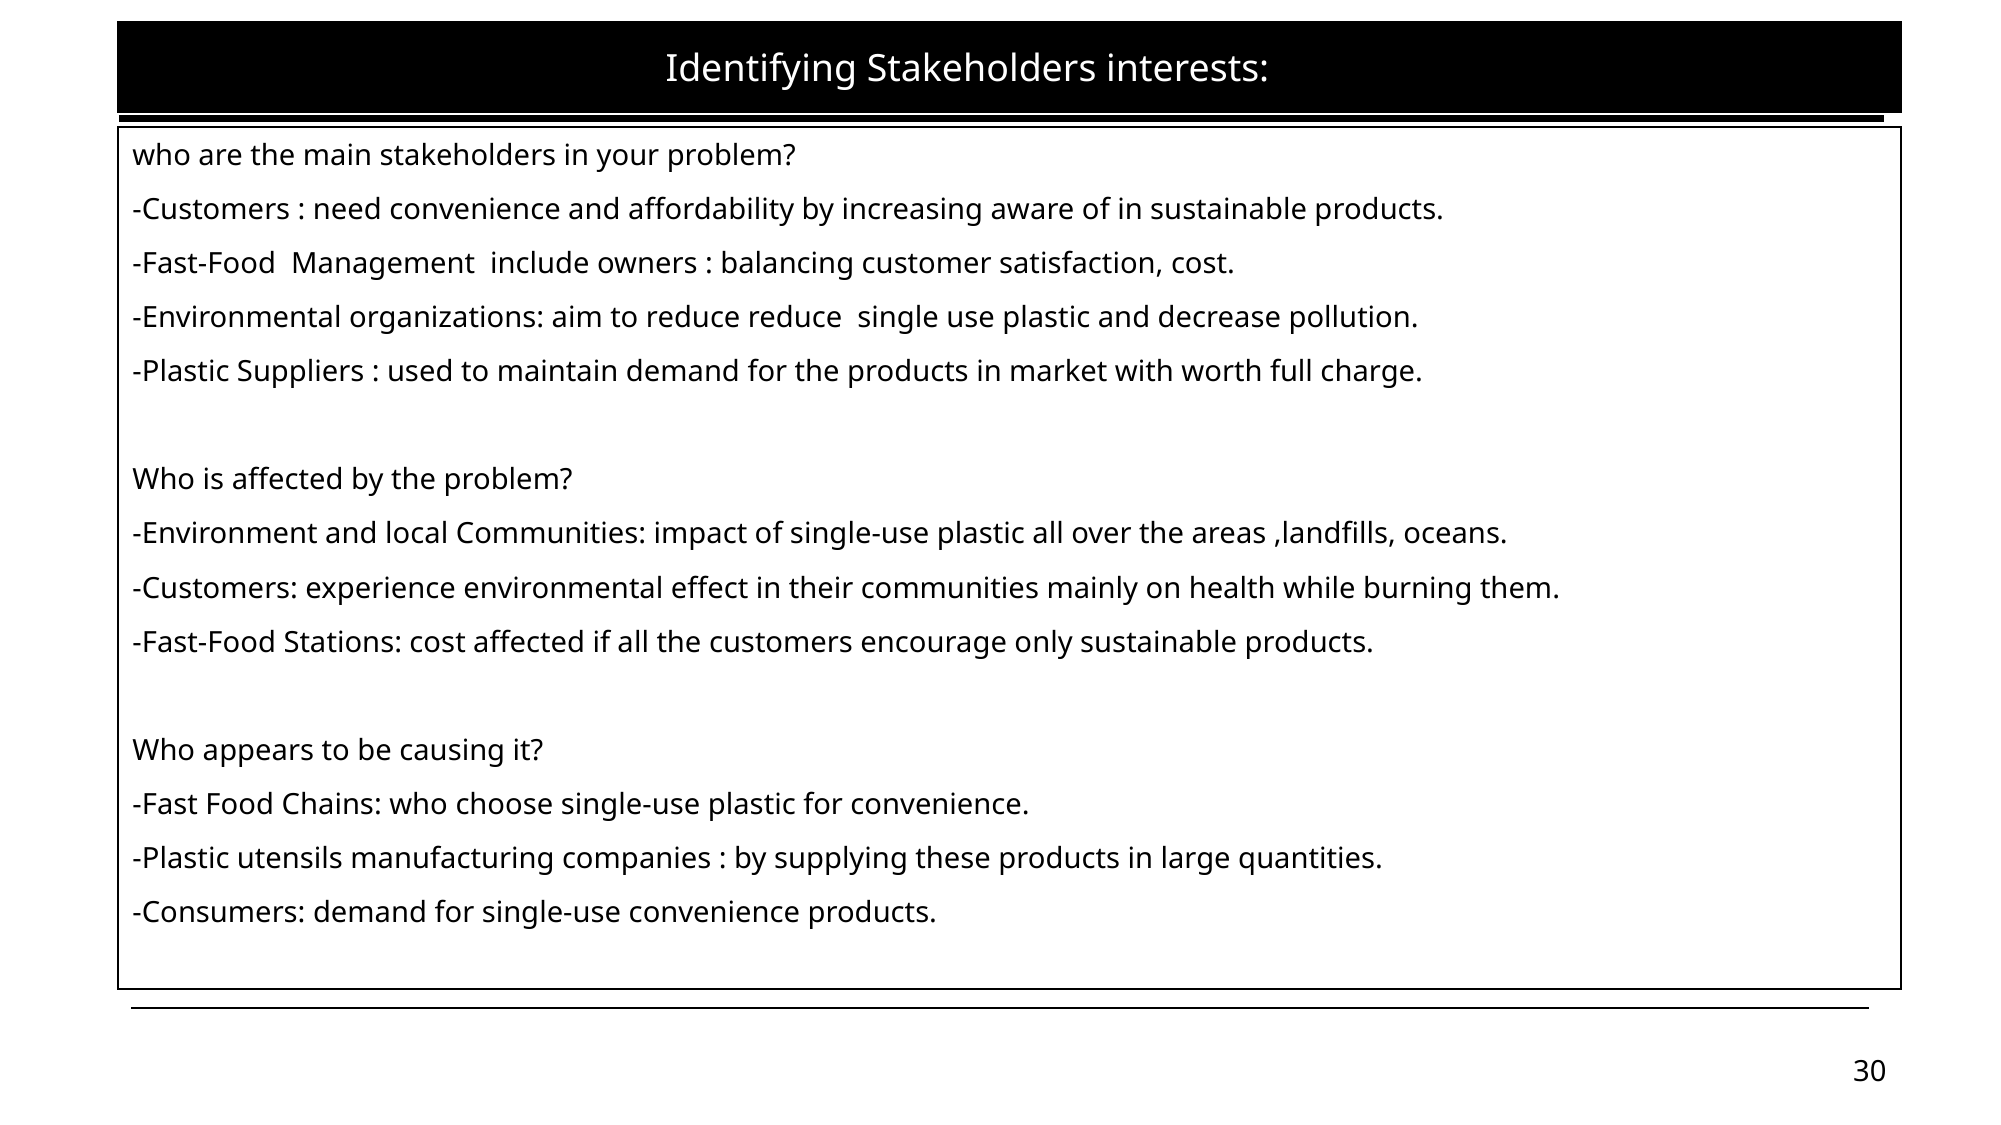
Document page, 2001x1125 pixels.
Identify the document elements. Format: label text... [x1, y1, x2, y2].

text_box [117, 21, 1902, 113]
text_box who are the main stakeholders in your problem? -Customers : need convenience and affordability by increasing aware of in sustainable products. -Fast-Food Management include owners : balancing customer satisfaction, cost. -Environmental organizations: aim to reduce reduce single use plastic and decrease pollution. -Plastic Suppliers : used to maintain demand for the products in market with worth full charge. Who is affected by the problem? -Environment and local Communities: impact of single-use plastic all over the areas ,landfills, oceans. -Customers: experience environmental effect in their communities mainly on health while burning them. -Fast-Food Stations: cost affected if all the customers encourage only sustainable products. Who appears to be causing it? -Fast Food Chains: who choose single-use plastic for convenience. -Plastic utensils manufacturing companies : by supplying these products in large quantities. -Consumers: demand for single-use convenience products. [117, 126, 1902, 990]
slide_number 30 [1791, 1042, 1902, 1103]
text_box Identifying Stakeholders interests: [641, 36, 1642, 97]
